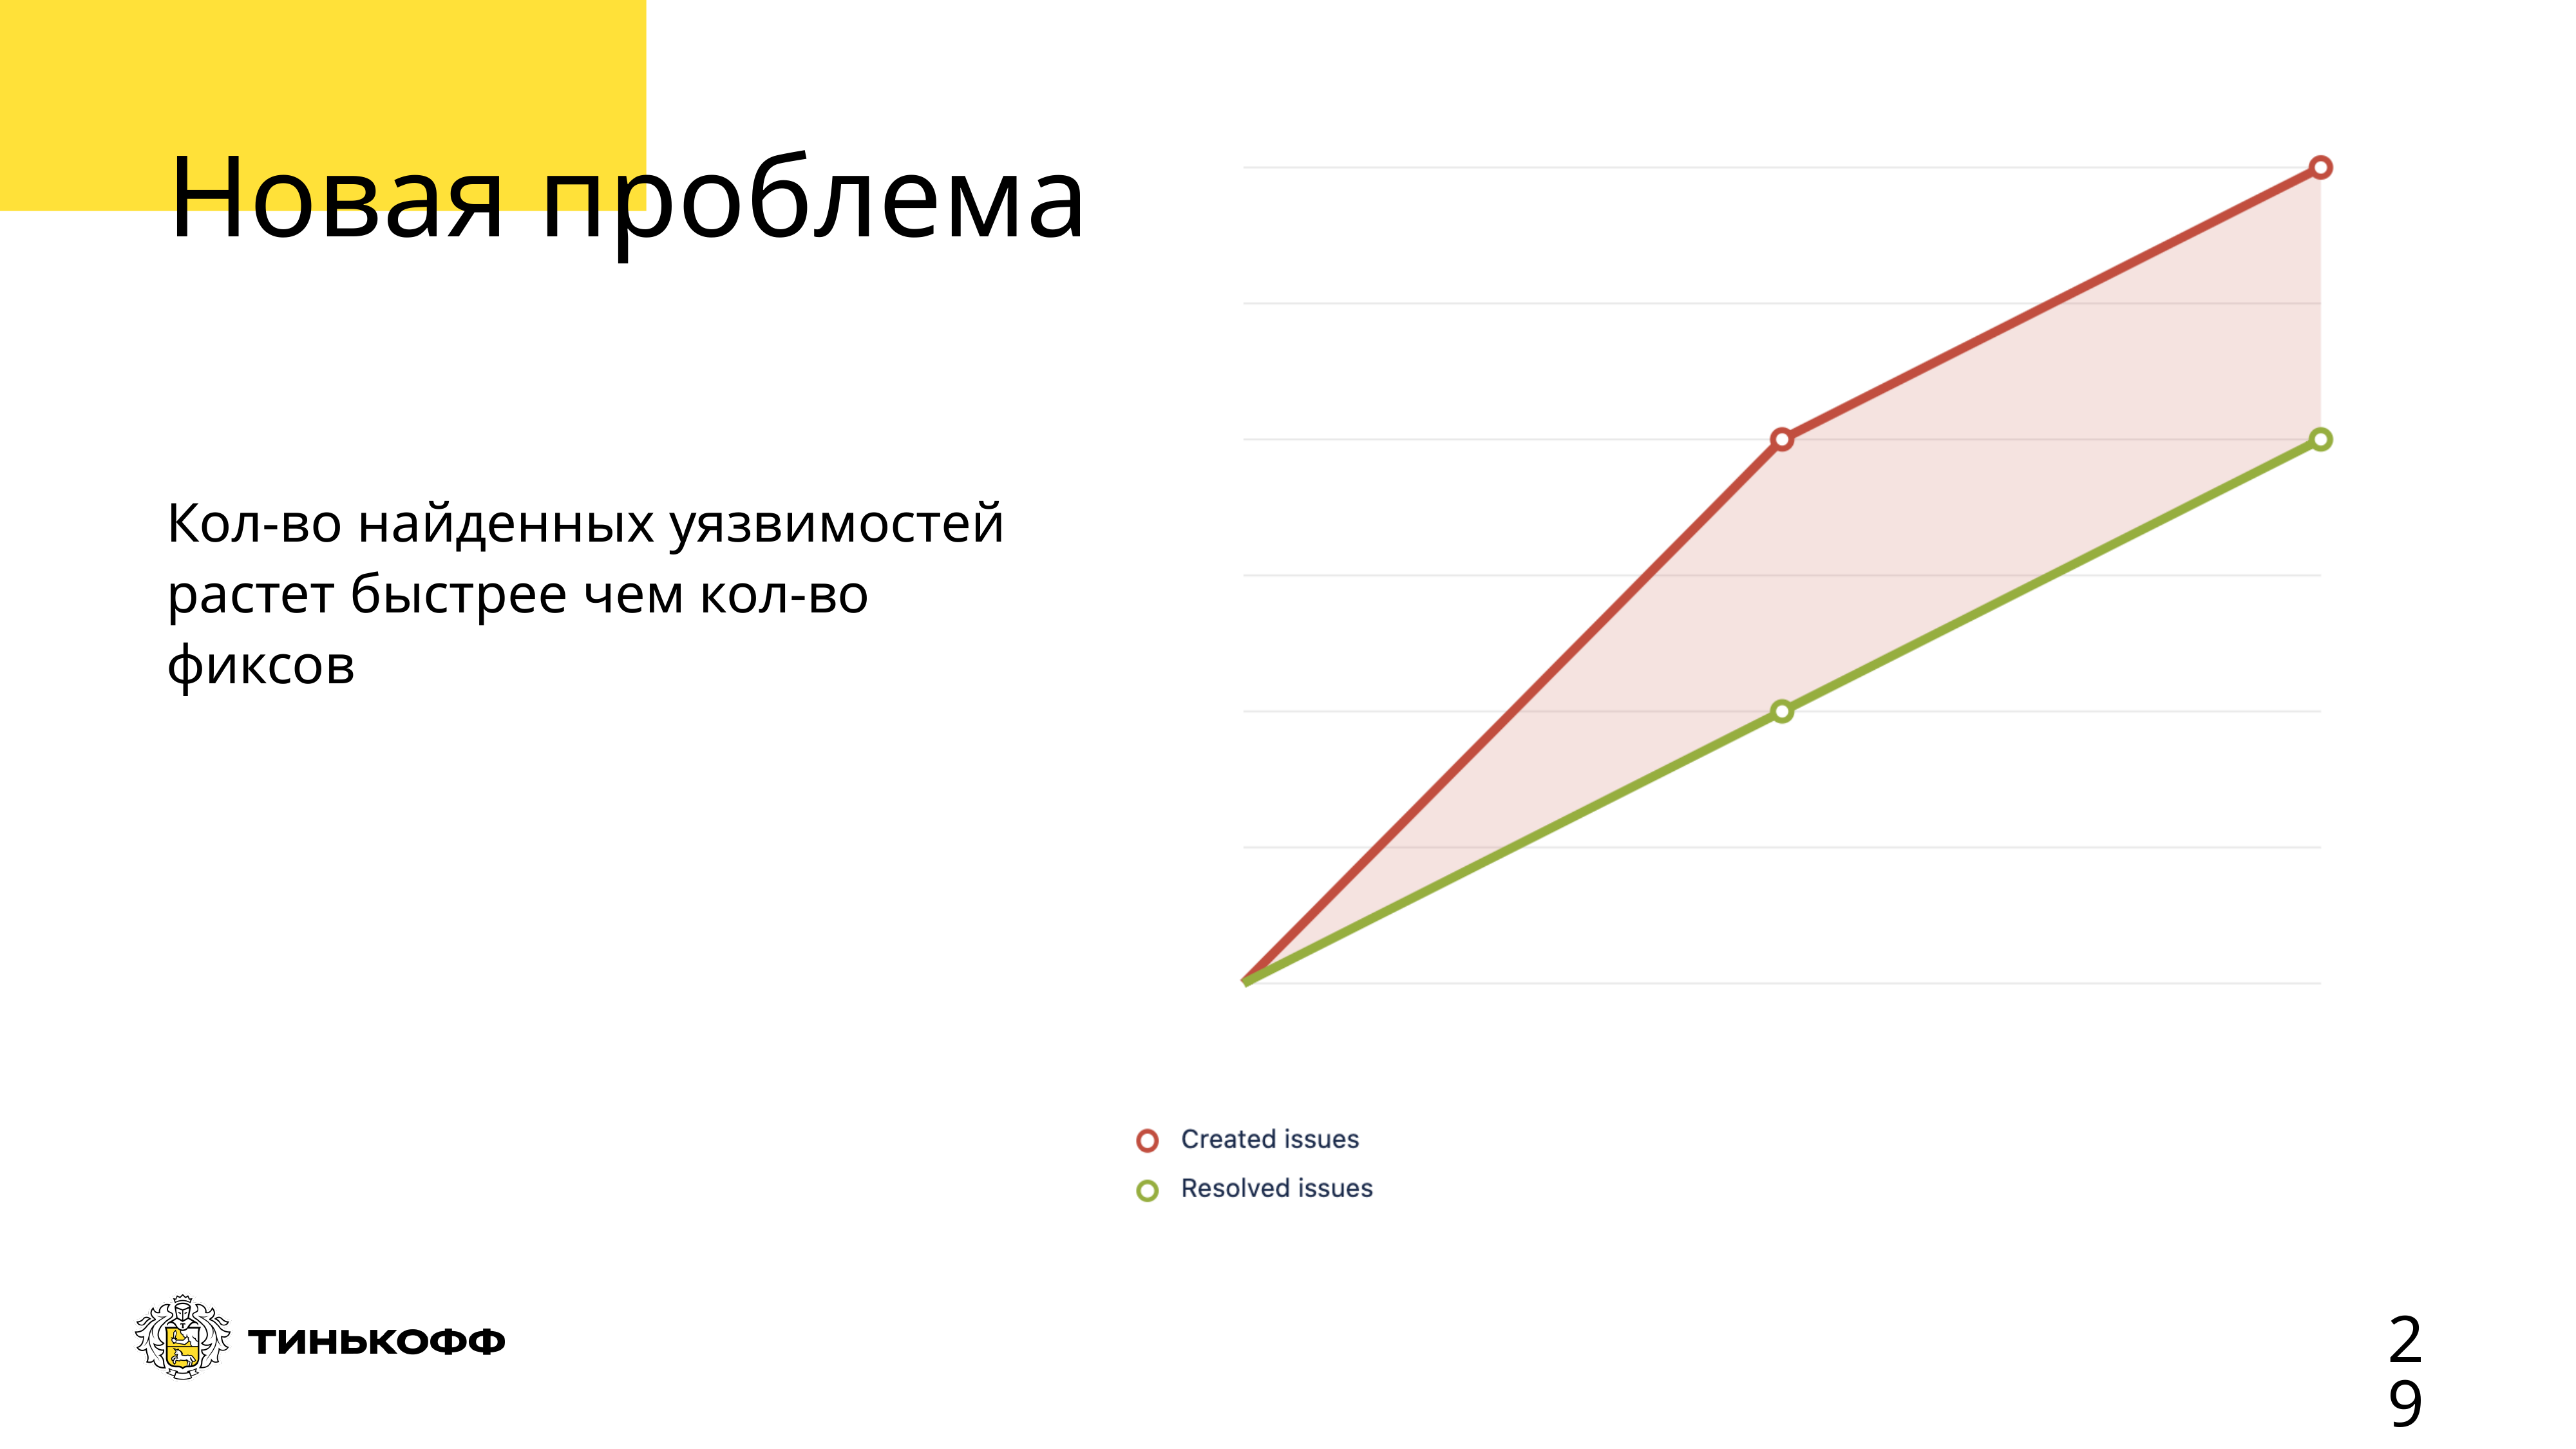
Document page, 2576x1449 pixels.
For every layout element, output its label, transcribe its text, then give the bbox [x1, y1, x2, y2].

picture [132, 1291, 505, 1381]
slide_number 29 [2382, 1292, 2429, 1383]
text_box [0, 0, 647, 211]
text_box Новая проблема [160, 134, 1099, 267]
text_box Кол-во найденных уязвимостей растет быстрее чем кол-во фиксов [160, 379, 1063, 1179]
picture [1099, 134, 2383, 1222]
